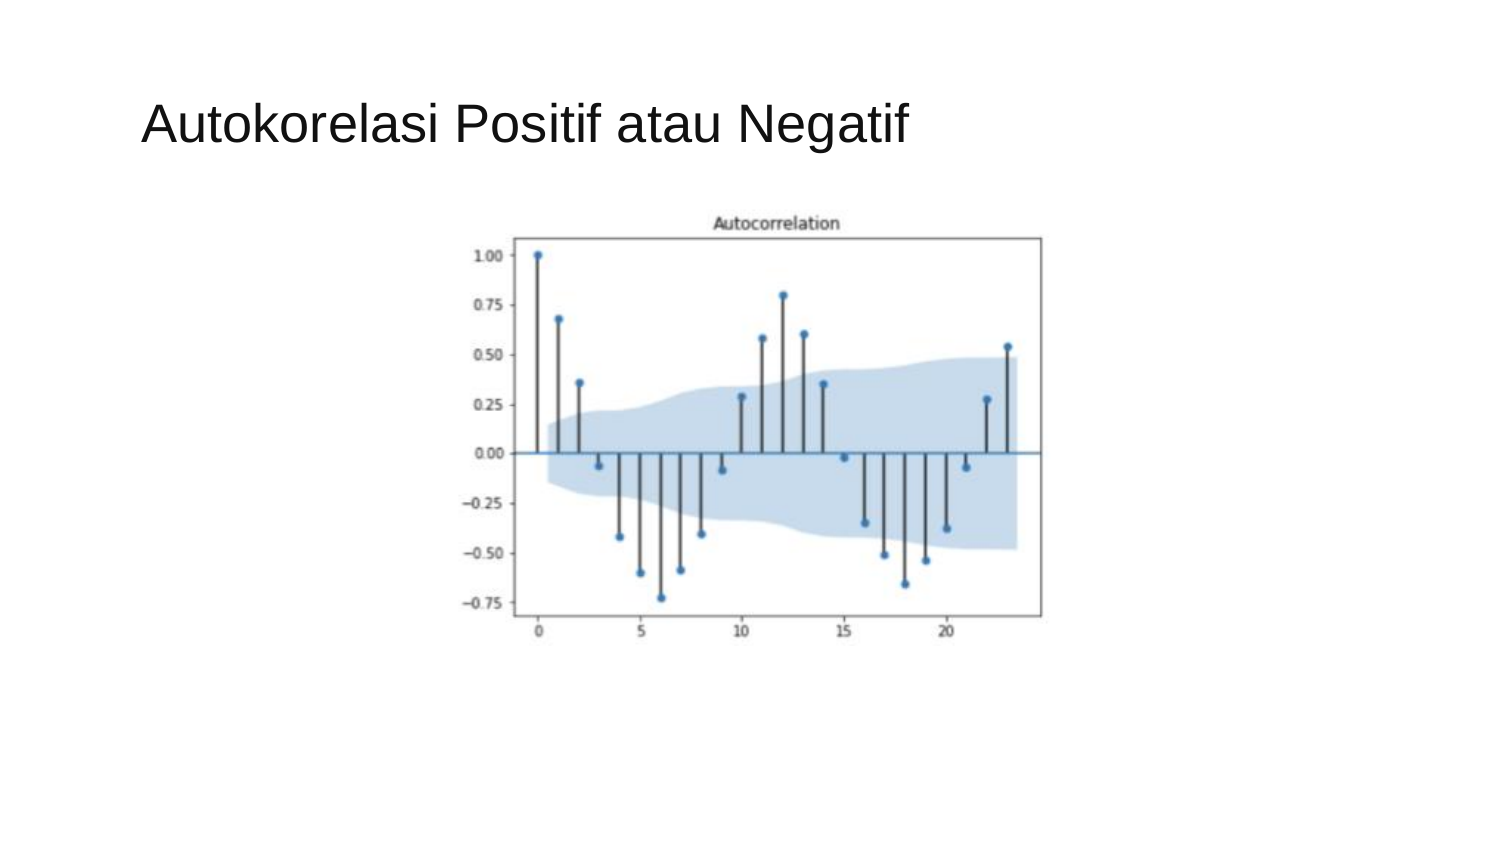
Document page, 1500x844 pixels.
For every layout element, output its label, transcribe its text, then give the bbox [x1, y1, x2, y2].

title Autokorelasi Positif atau Negatif [126, 72, 1469, 167]
picture [430, 198, 1055, 646]
